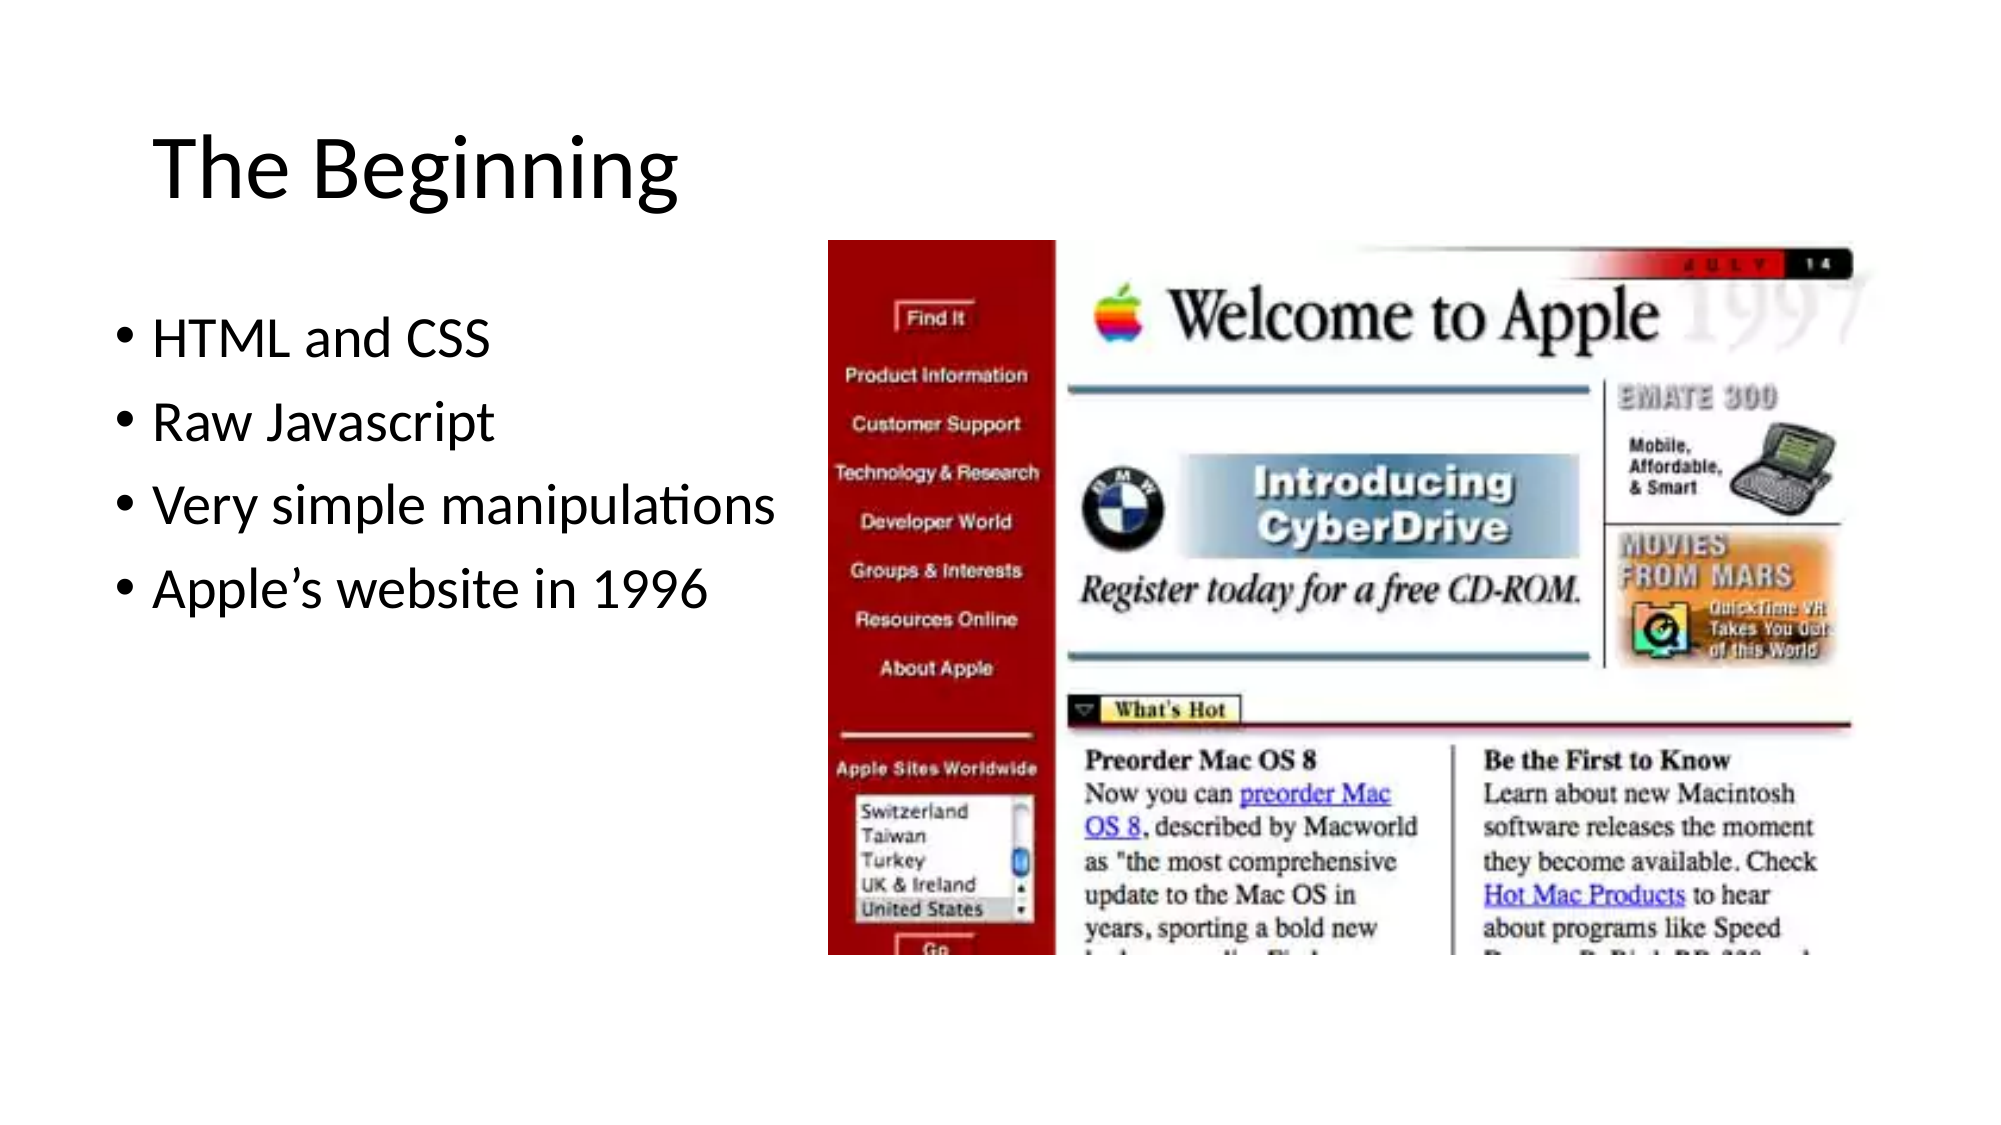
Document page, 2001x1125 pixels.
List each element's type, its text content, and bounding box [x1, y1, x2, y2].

list HTML and CSS Raw Javascript Very simple manipulations Apple’s website in 1996 [99, 299, 1825, 1014]
title The Beginning [137, 59, 1863, 278]
picture [827, 240, 1923, 955]
